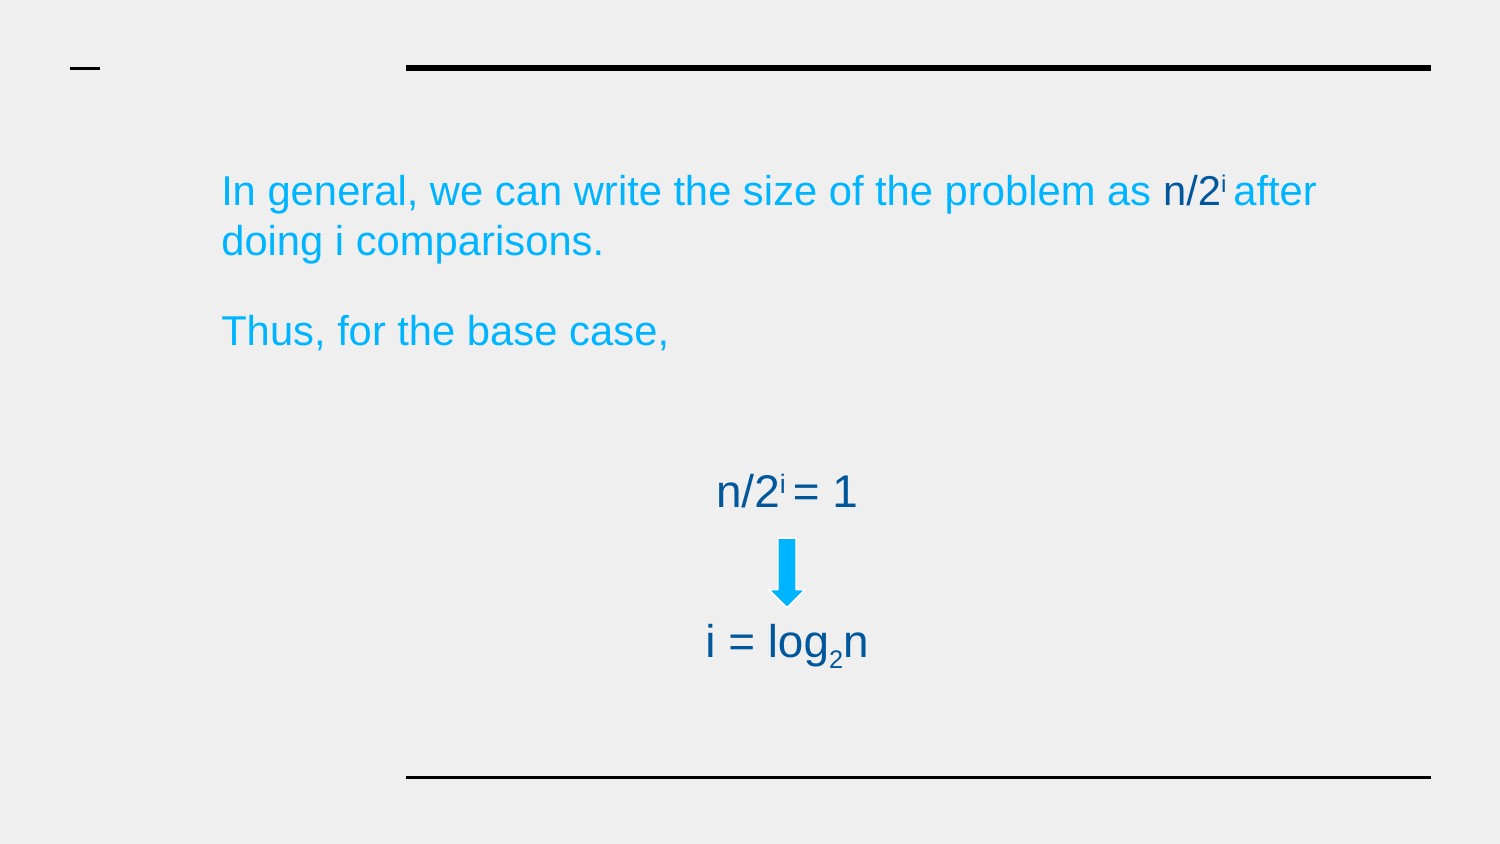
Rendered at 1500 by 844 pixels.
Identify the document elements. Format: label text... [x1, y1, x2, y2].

text_box n/2i = 1 i = log2n [529, 446, 1045, 724]
text_box In general, we can write the size of the problem as n/2i after doing i comparisons. Thus, for the base case, [206, 148, 1368, 369]
